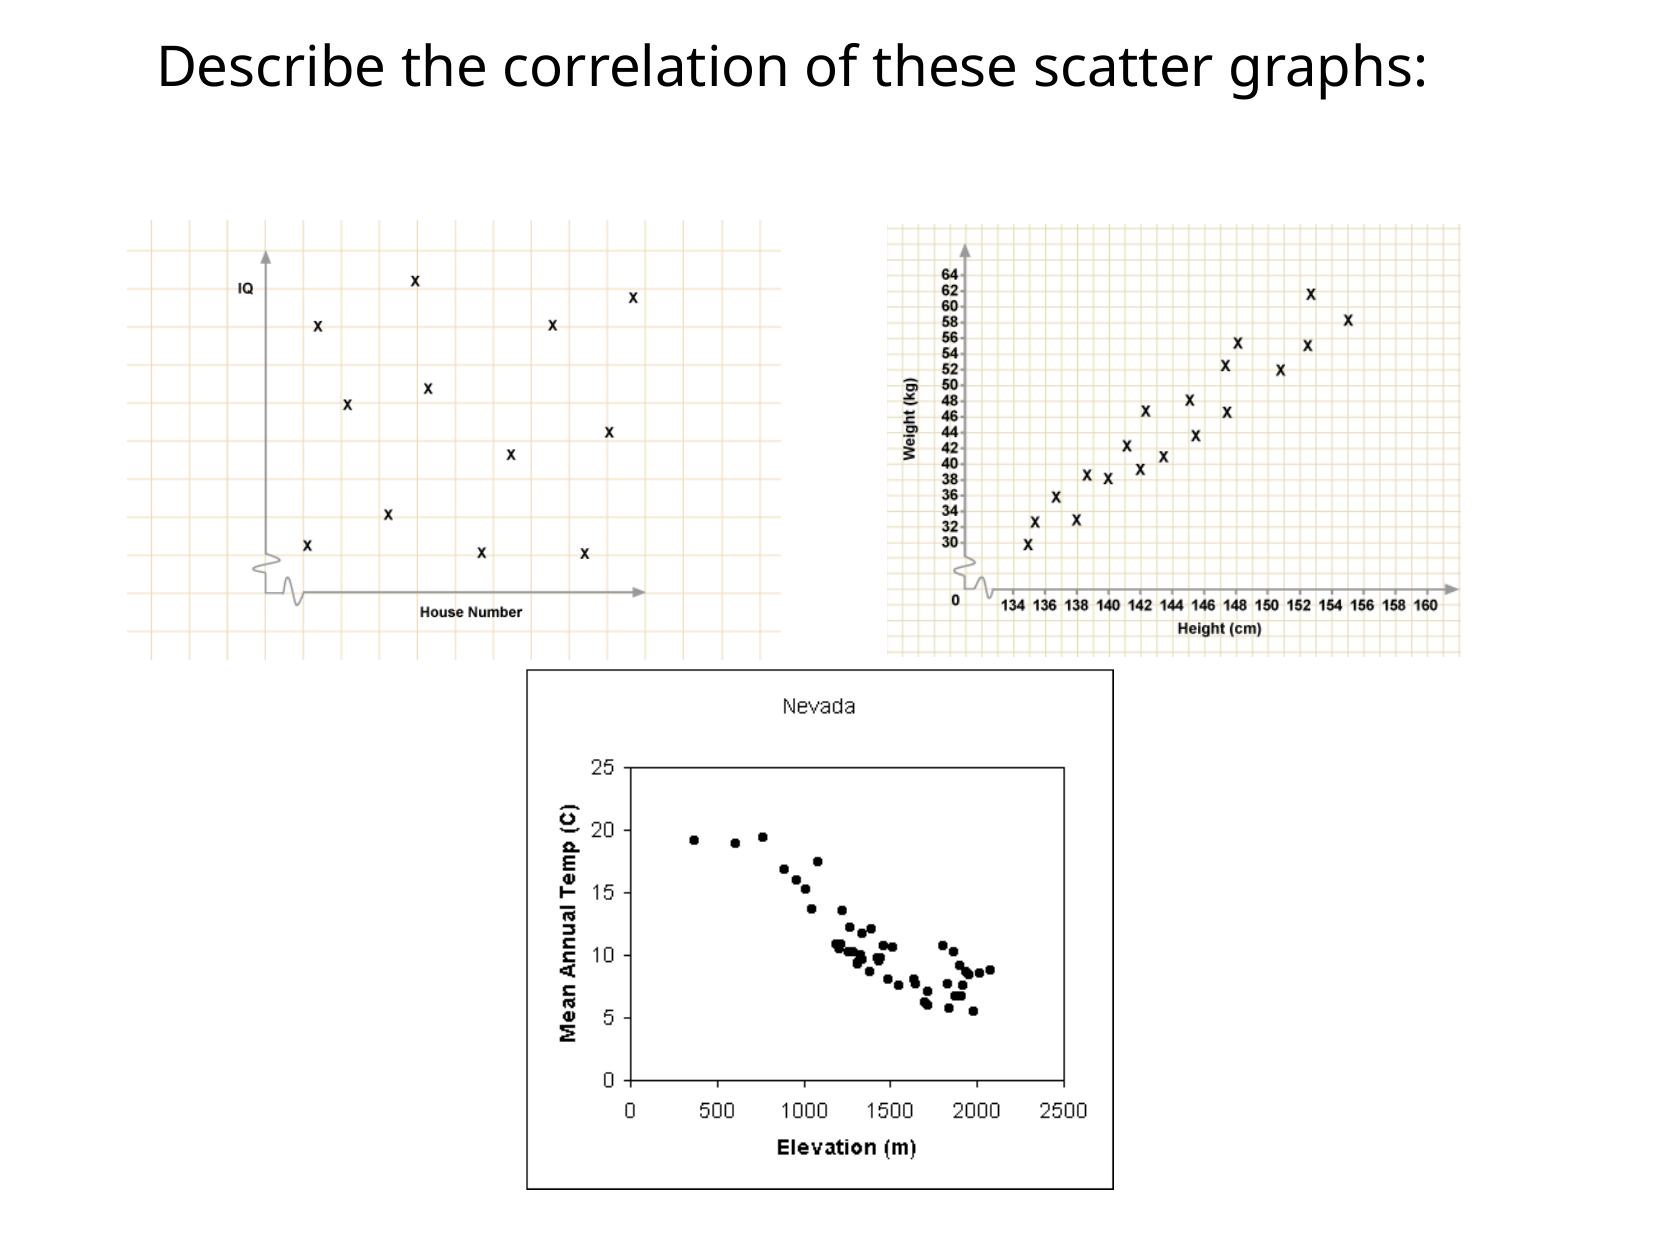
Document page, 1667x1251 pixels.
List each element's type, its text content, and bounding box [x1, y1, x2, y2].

text_box Describe the correlation of these scatter graphs: [114, 22, 1471, 106]
picture [524, 668, 1114, 1190]
picture [126, 220, 781, 660]
picture [887, 224, 1462, 657]
